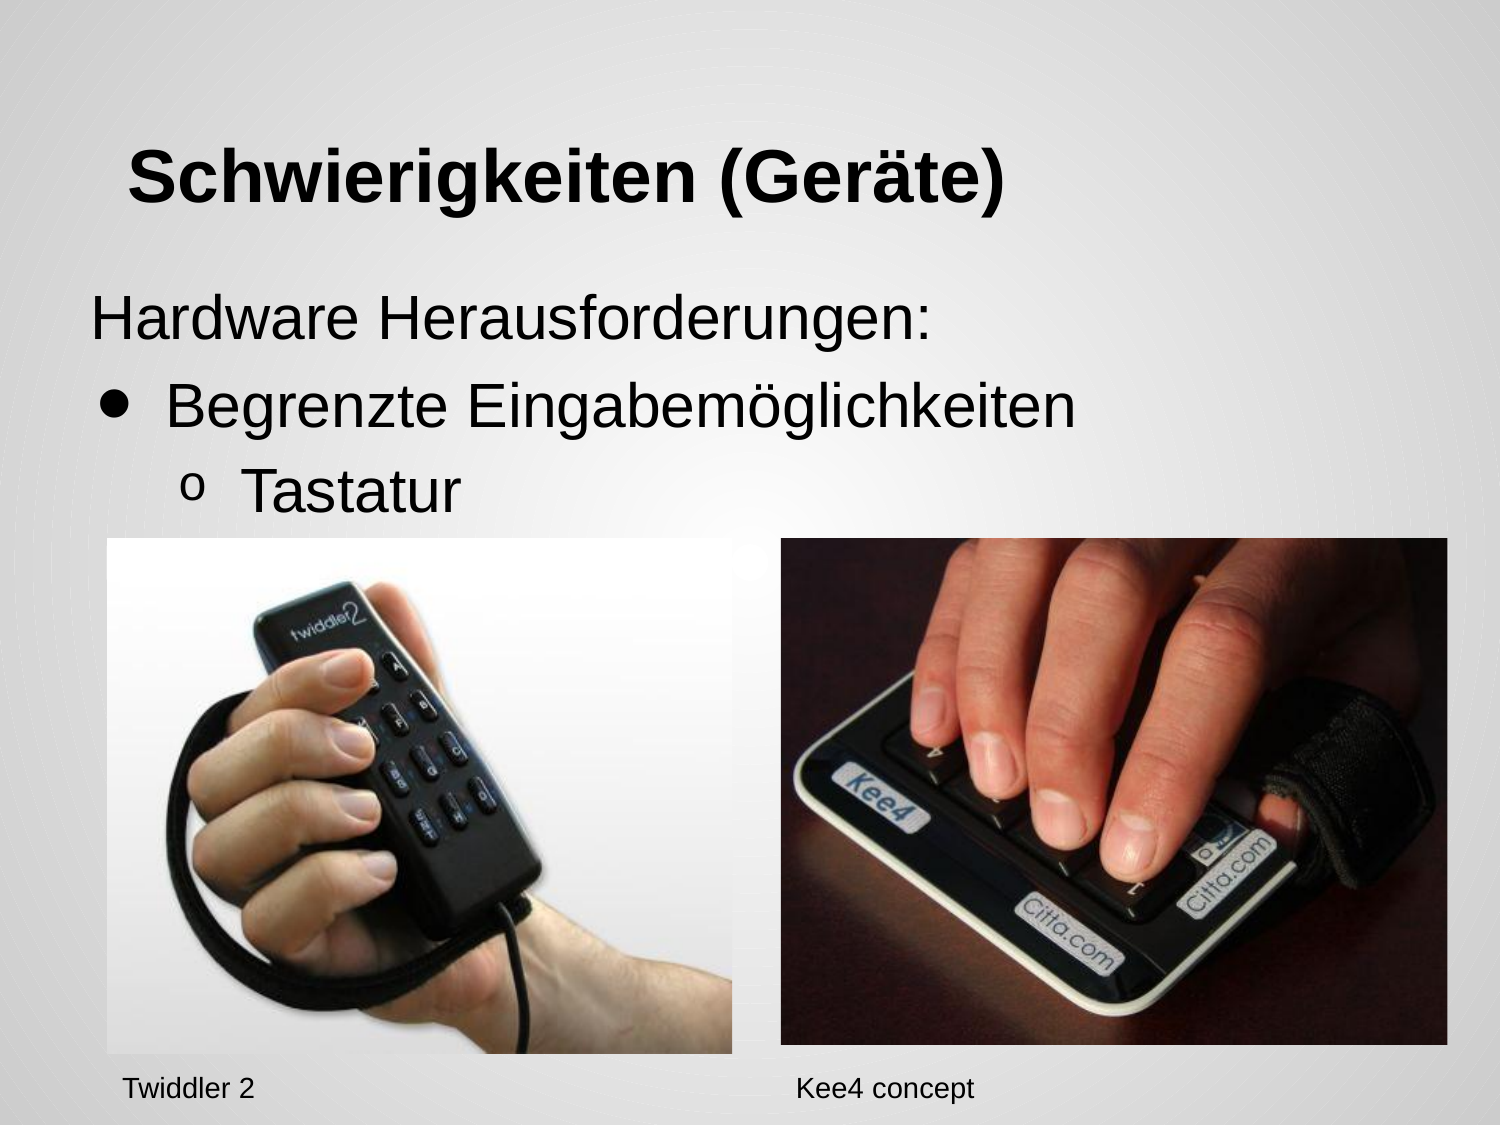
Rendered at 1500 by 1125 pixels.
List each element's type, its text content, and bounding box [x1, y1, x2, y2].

text_box Kee4 concept [780, 1053, 1381, 1125]
text_box [107, 538, 733, 1054]
title Schwierigkeiten (Geräte) [75, 45, 1425, 233]
text_box Twiddler 2 [107, 1053, 708, 1125]
list Hardware Herausforderungen: Begrenzte Eingabemöglichkeiten Tastatur [75, 262, 1425, 1078]
text_box [780, 538, 1448, 1045]
